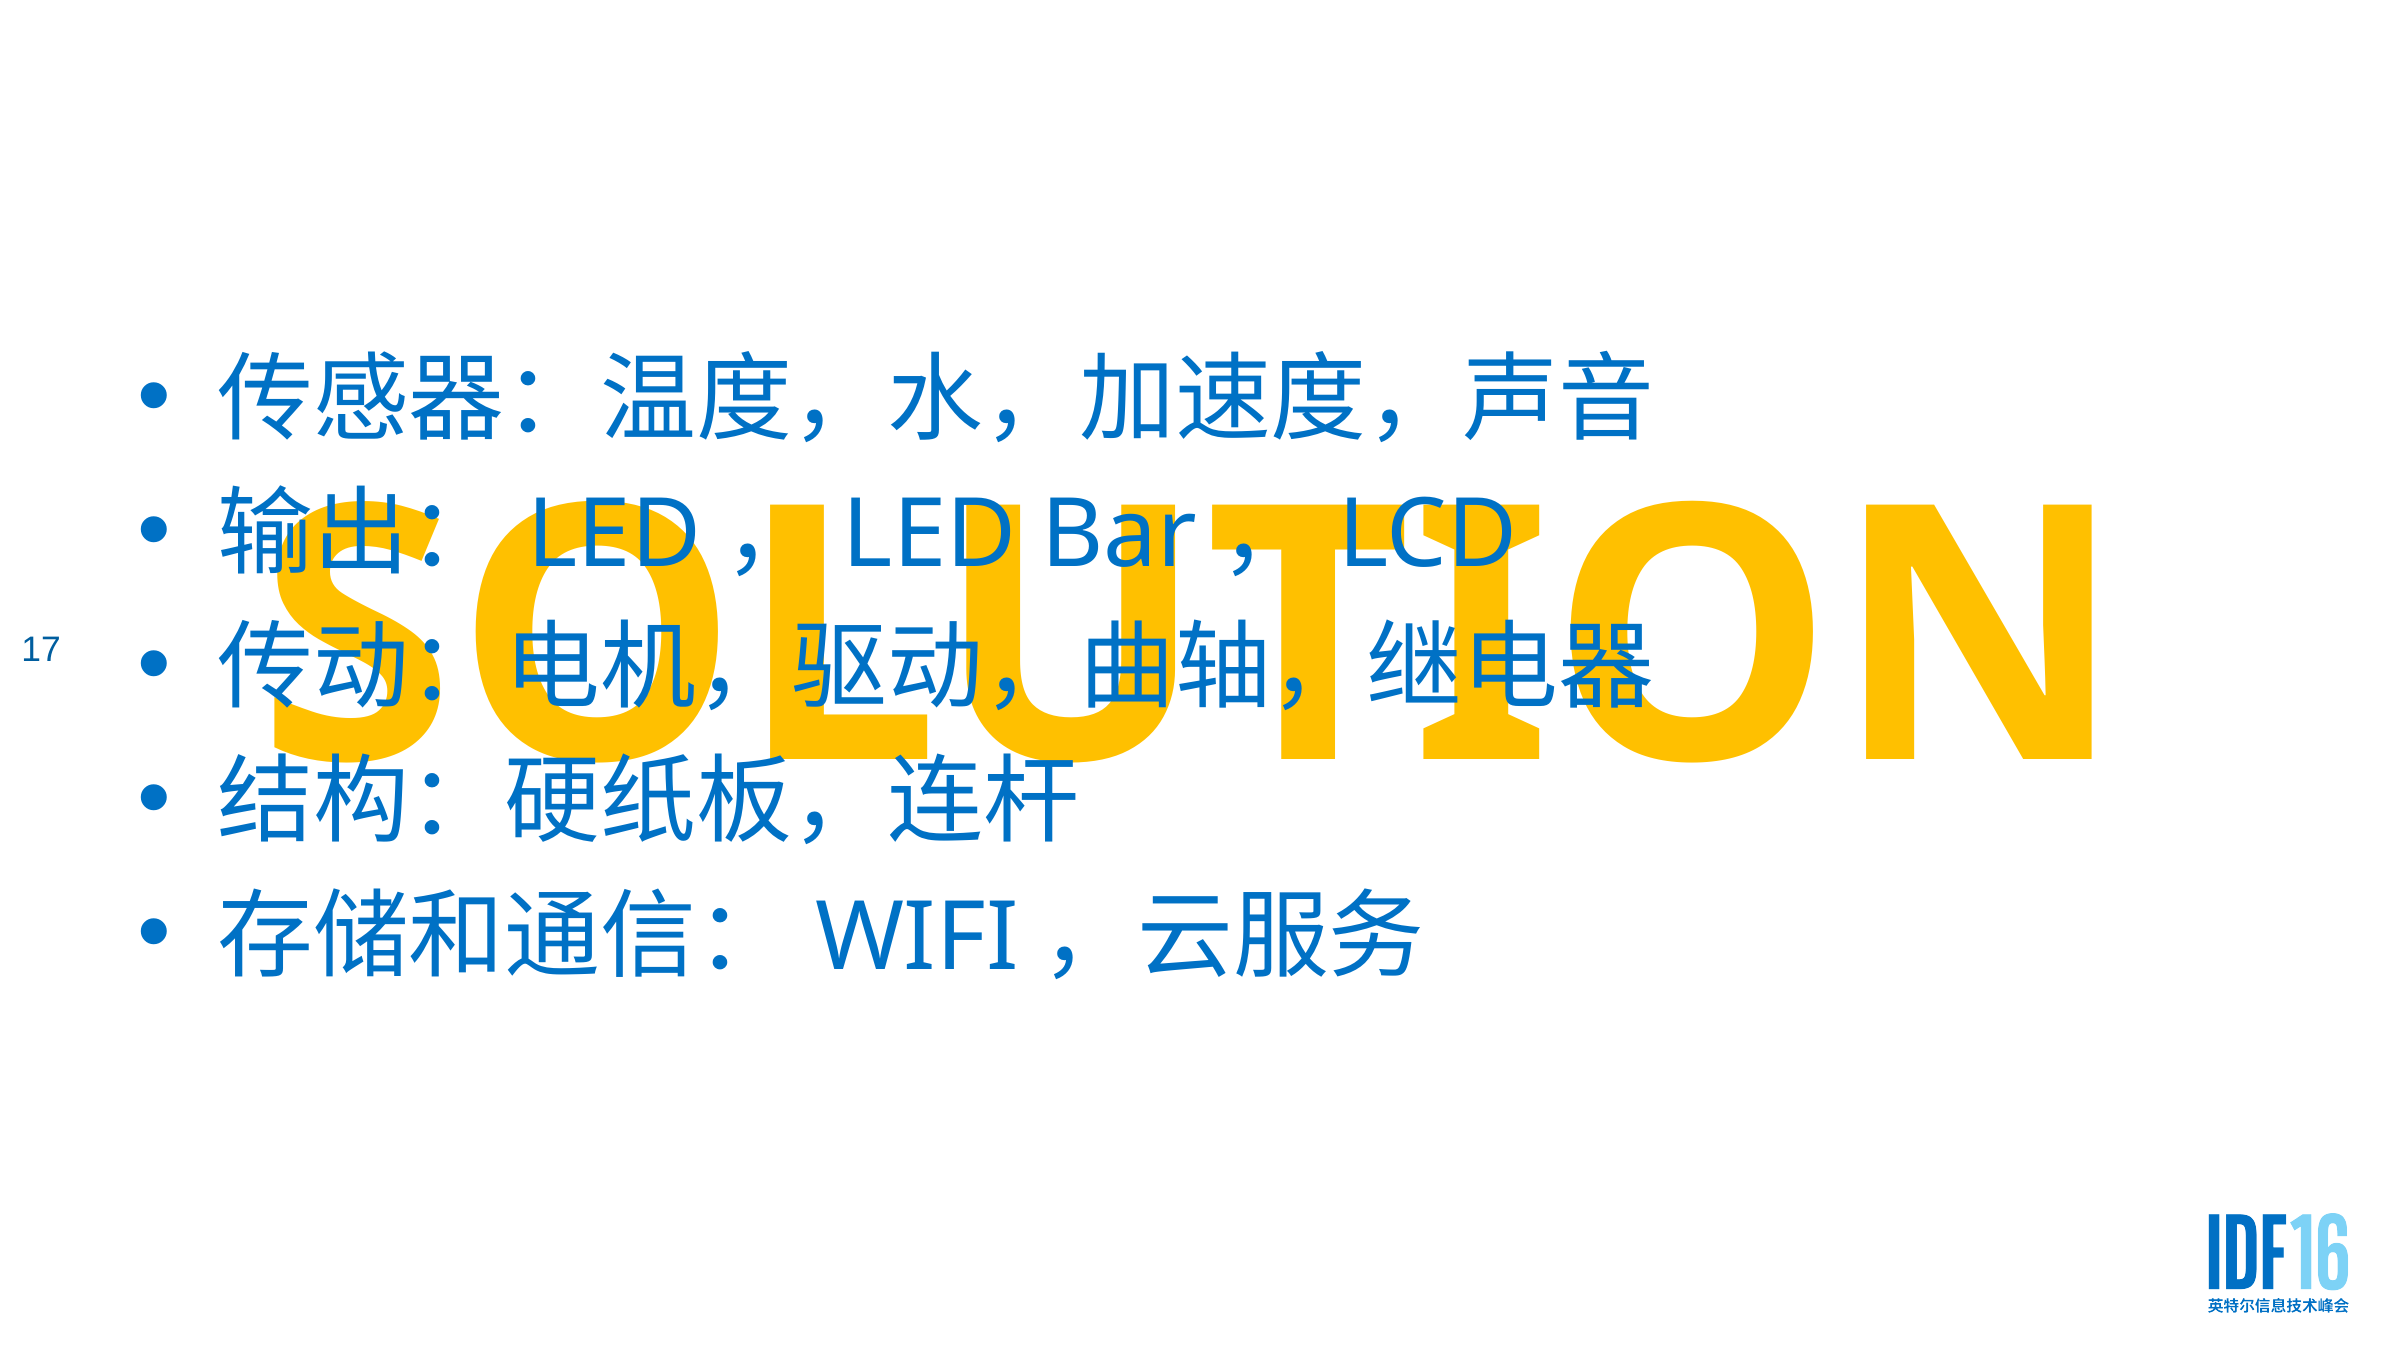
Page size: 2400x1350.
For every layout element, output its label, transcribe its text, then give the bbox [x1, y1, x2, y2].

text_box 传感器：温度，水，加速度，声音 输出：LED，LED Bar，LCD 传动：电机，驱动，曲轴，继电器 结构：硬纸板，连杆 存储和通信：WIFI，云服务 [115, 325, 2276, 1217]
slide_number 17 [0, 94, 2397, 1200]
picture [2208, 1213, 2349, 1313]
